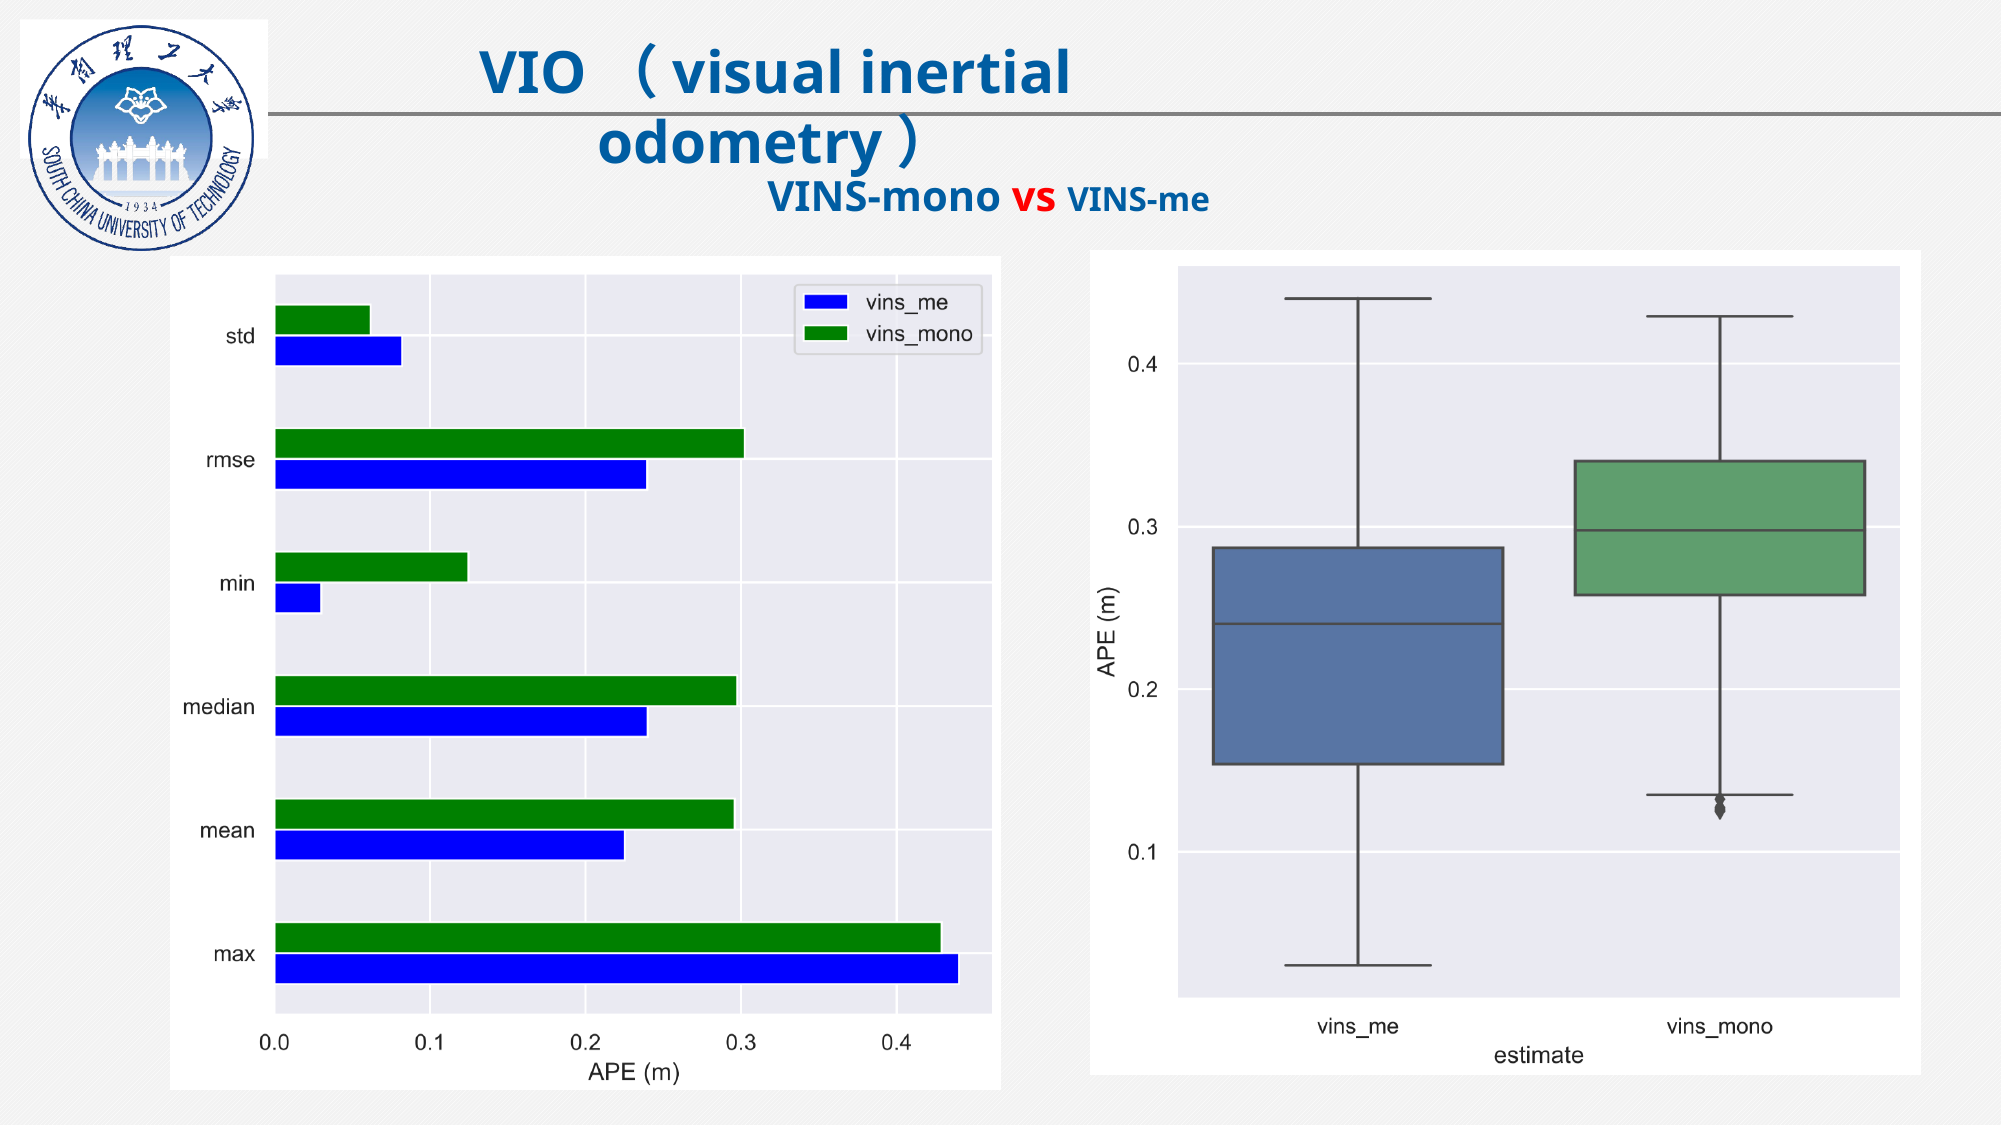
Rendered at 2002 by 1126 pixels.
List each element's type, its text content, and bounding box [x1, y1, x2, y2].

picture [28, 25, 254, 251]
text_box [18, 17, 270, 161]
text_box VINS-mono vs VINS-me [752, 112, 1666, 307]
picture [1090, 250, 1921, 1075]
picture [170, 256, 1001, 1090]
text_box VIO（visual inertial odometry） [279, 27, 1273, 183]
